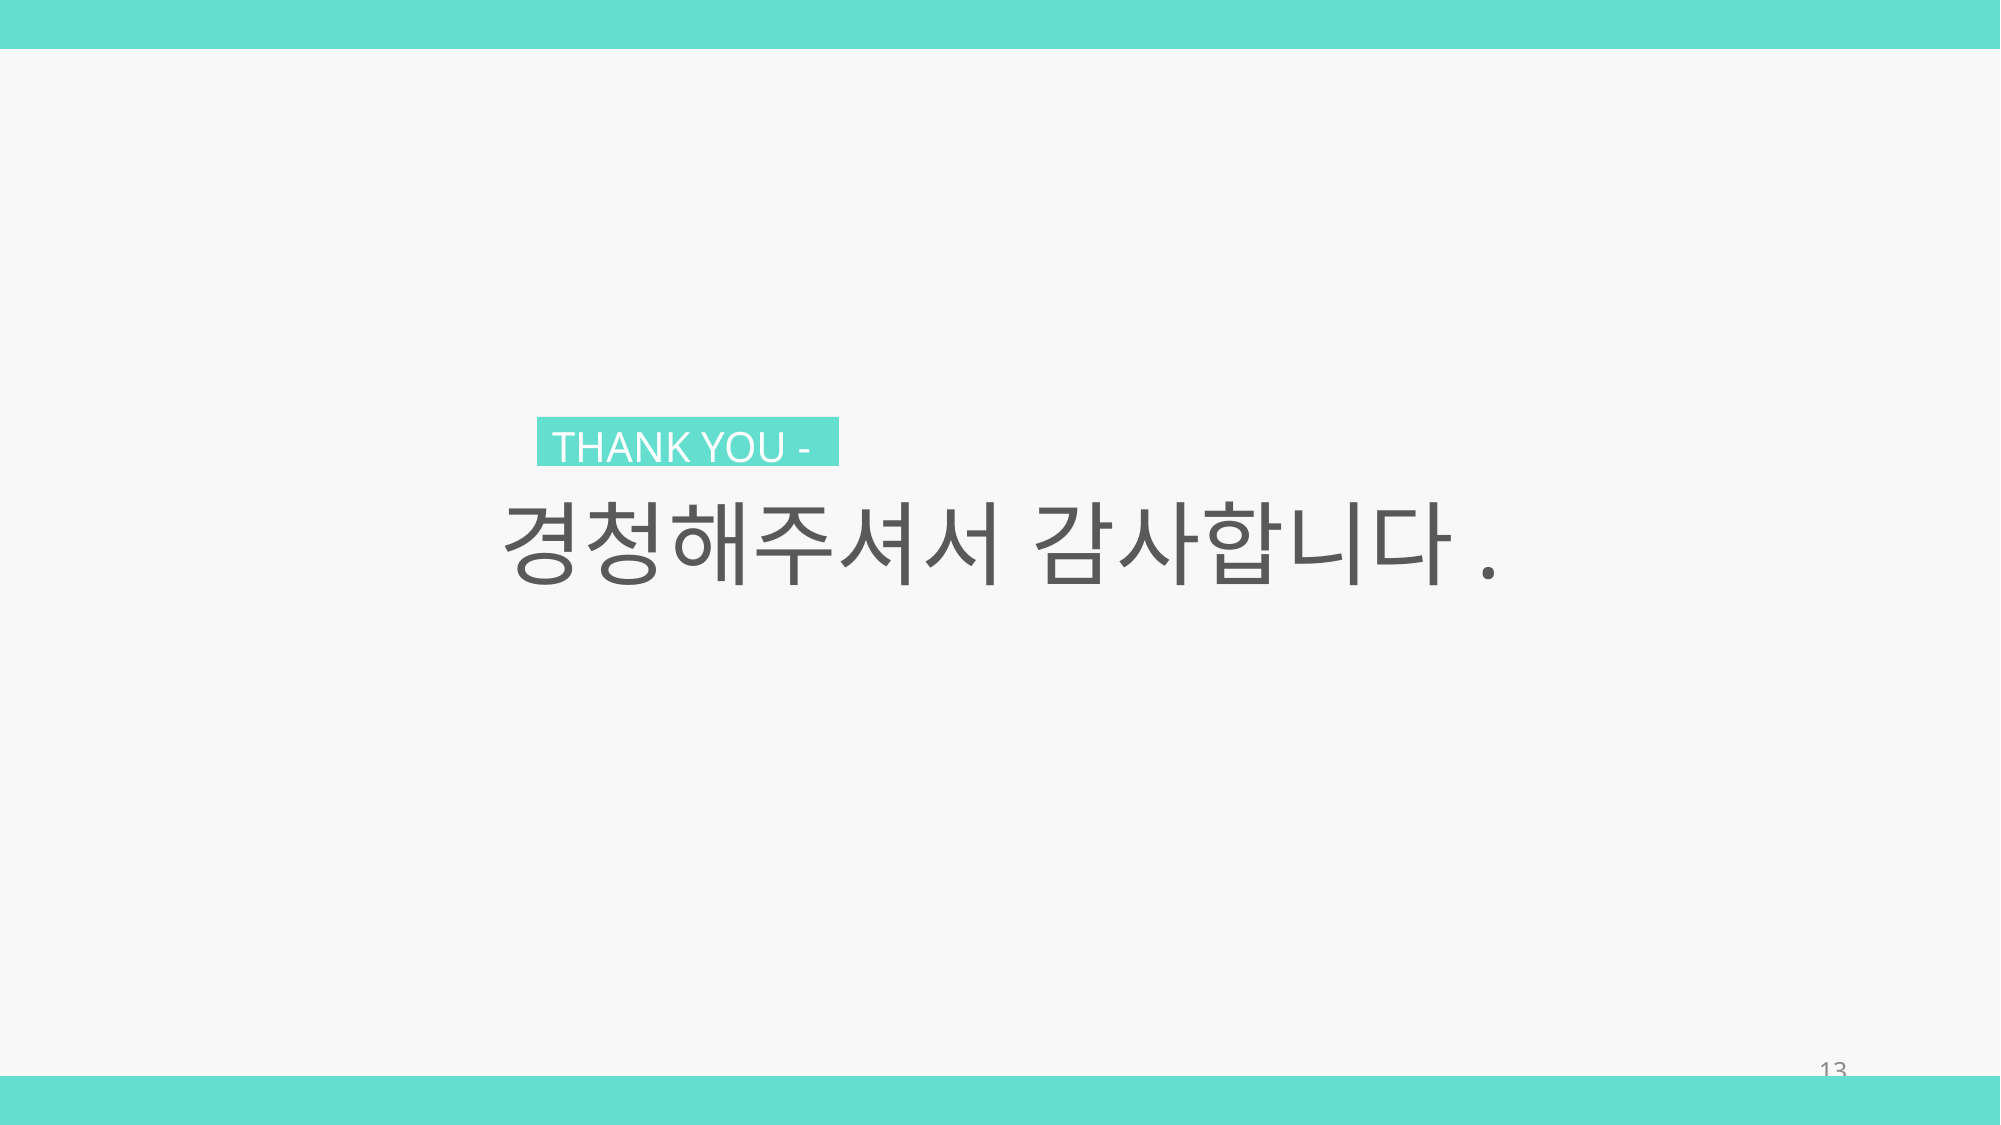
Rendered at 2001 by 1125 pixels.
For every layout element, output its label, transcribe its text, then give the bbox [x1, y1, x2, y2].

text_box [0, 1075, 2000, 1125]
text_box 경청해주셔서 감사합니다. [484, 479, 1516, 605]
slide_number 13 [1412, 1042, 1863, 1103]
text_box THANK YOU - [537, 413, 839, 479]
text_box [0, 0, 2000, 50]
